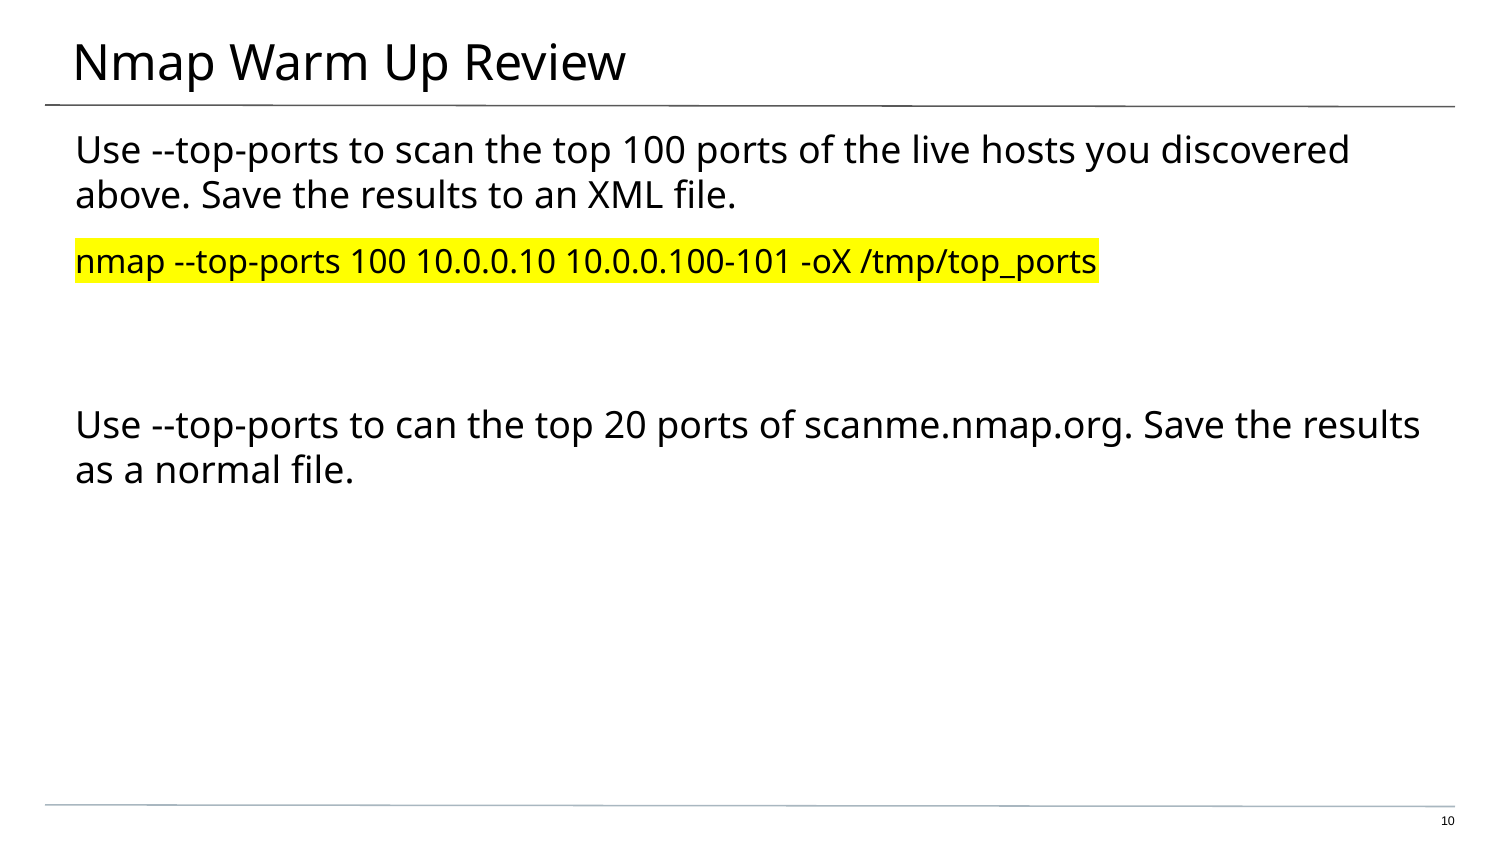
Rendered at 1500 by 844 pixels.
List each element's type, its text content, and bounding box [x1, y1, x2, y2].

subtitle Use --top-ports to scan the top 100 ports of the live hosts you discovered above. Save the results to an XML file. [0, 110, 1500, 171]
subtitle Use --top-ports to can the top 20 ports of scanme.nmap.org. Save the results as a normal file. [0, 386, 1500, 446]
list nmap --top-ports 100 10.0.0.10 10.0.0.100-101 -oX /tmp/top_ports [0, 226, 1500, 364]
slide_number 10 [1412, 813, 1455, 831]
title Nmap Warm Up Review [0, 0, 1500, 88]
